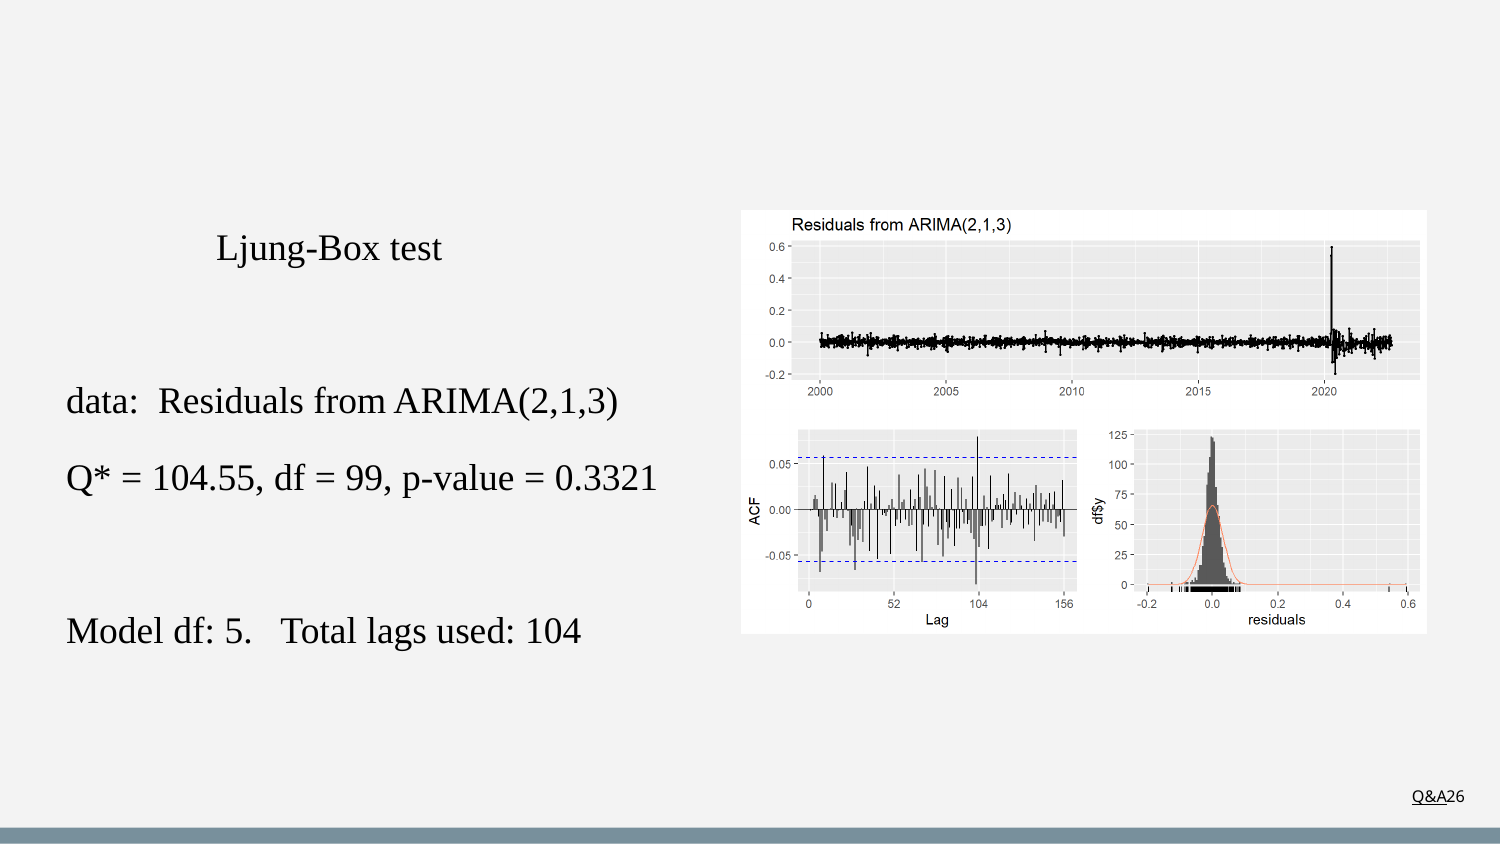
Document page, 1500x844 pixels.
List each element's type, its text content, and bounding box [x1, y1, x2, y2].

list Ljung-Box test data: Residuals from ARIMA(2,1,3) Q* = 104.55, df = 99, p-value = 0.3321 Model df: 5. Total lags used: 104 [51, 200, 1449, 752]
picture [740, 209, 1427, 634]
slide_number Q&A‹#› [1389, 764, 1480, 830]
